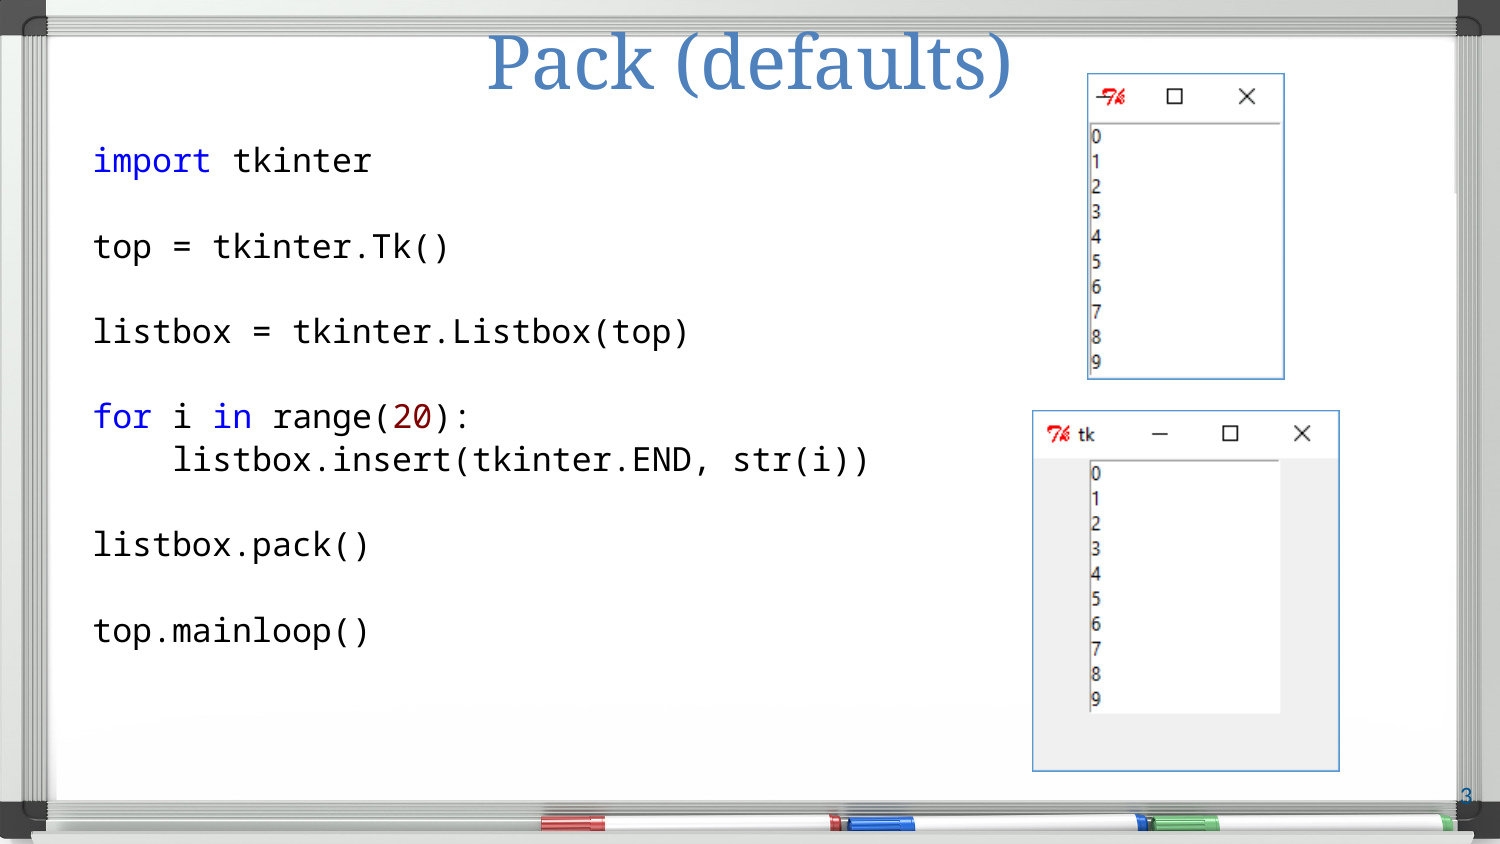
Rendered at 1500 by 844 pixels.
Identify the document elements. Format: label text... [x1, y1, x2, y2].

title Pack (defaults) [12, 9, 1488, 110]
picture [0, 0, 1500, 844]
text_box import tkinter top = tkinter.Tk() listbox = tkinter.Listbox(top) for i in range(20): listbox.insert(tkinter.END, str(i)) listbox.pack() top.mainloop() [77, 129, 903, 686]
slide_number 3 [1387, 771, 1488, 817]
